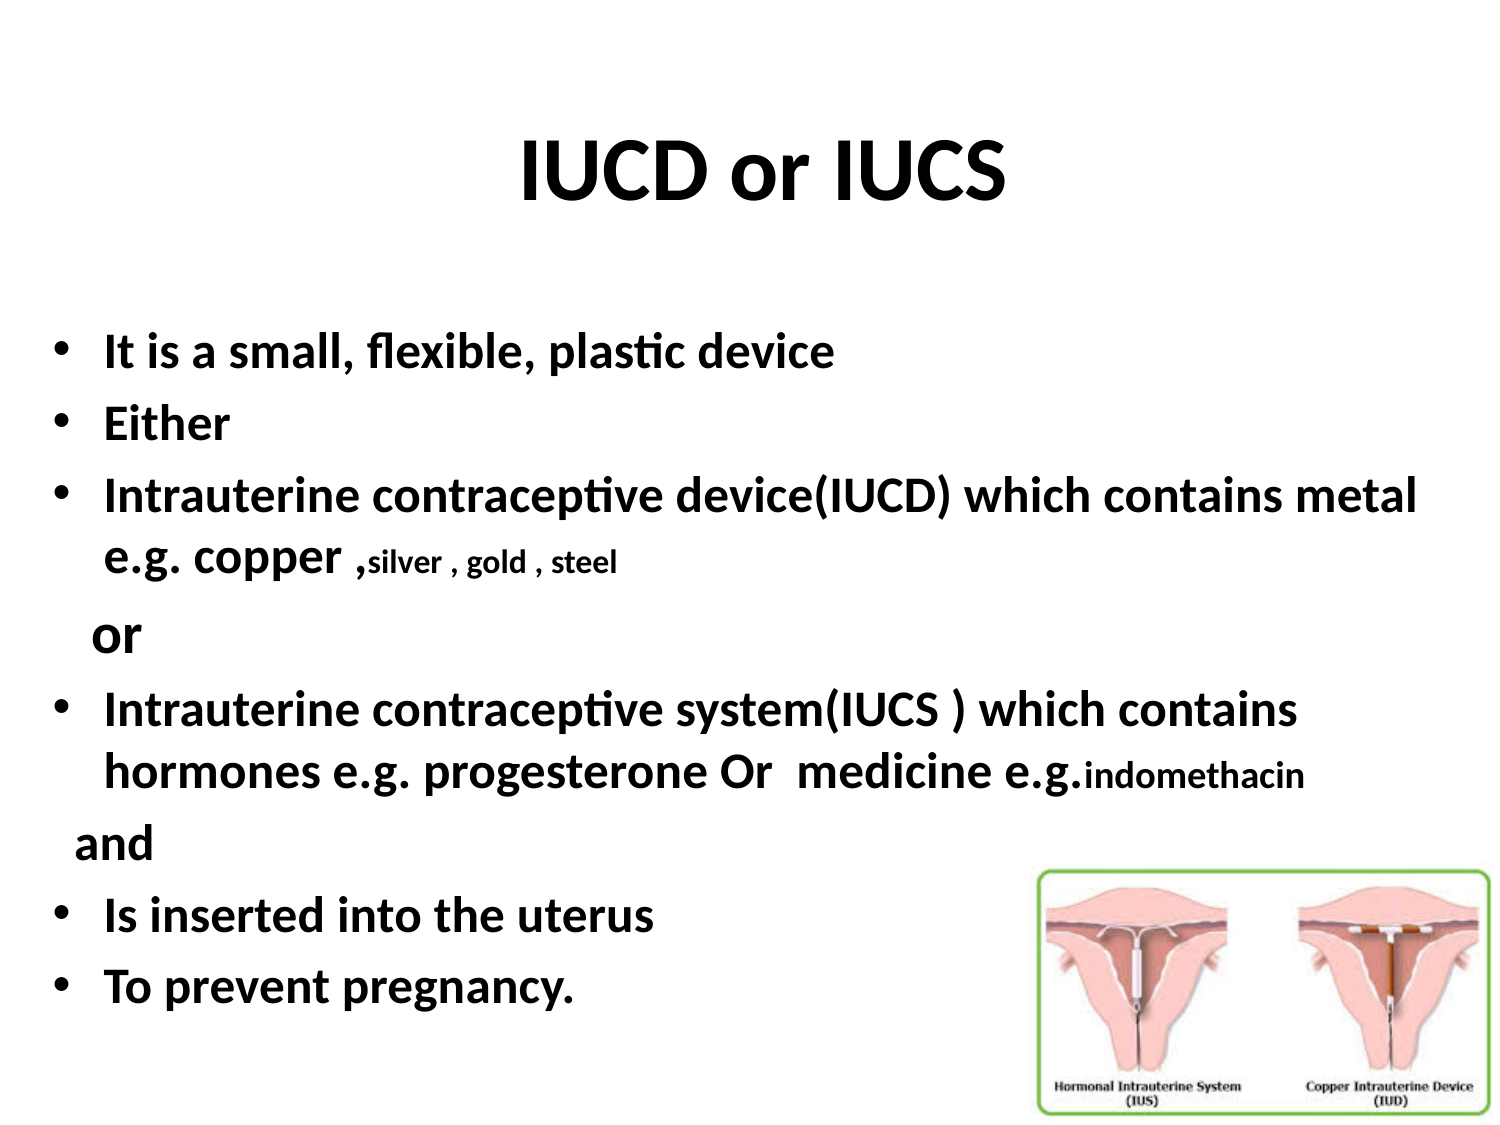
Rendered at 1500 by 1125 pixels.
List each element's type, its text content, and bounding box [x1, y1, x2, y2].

picture [1029, 863, 1500, 1125]
list It is a small, flexible, plastic device Either Intrauterine contraceptive device(IUCD) which contains metal e.g. copper ,silver , gold , steel or Intrauterine contraceptive system(IUCS ) which contains hormones e.g. progesterone Or medicine e.g.indomethacin and Is inserted into the uterus To prevent pregnancy. [37, 237, 1463, 1028]
title IUCD or IUCS [254, 55, 1274, 237]
